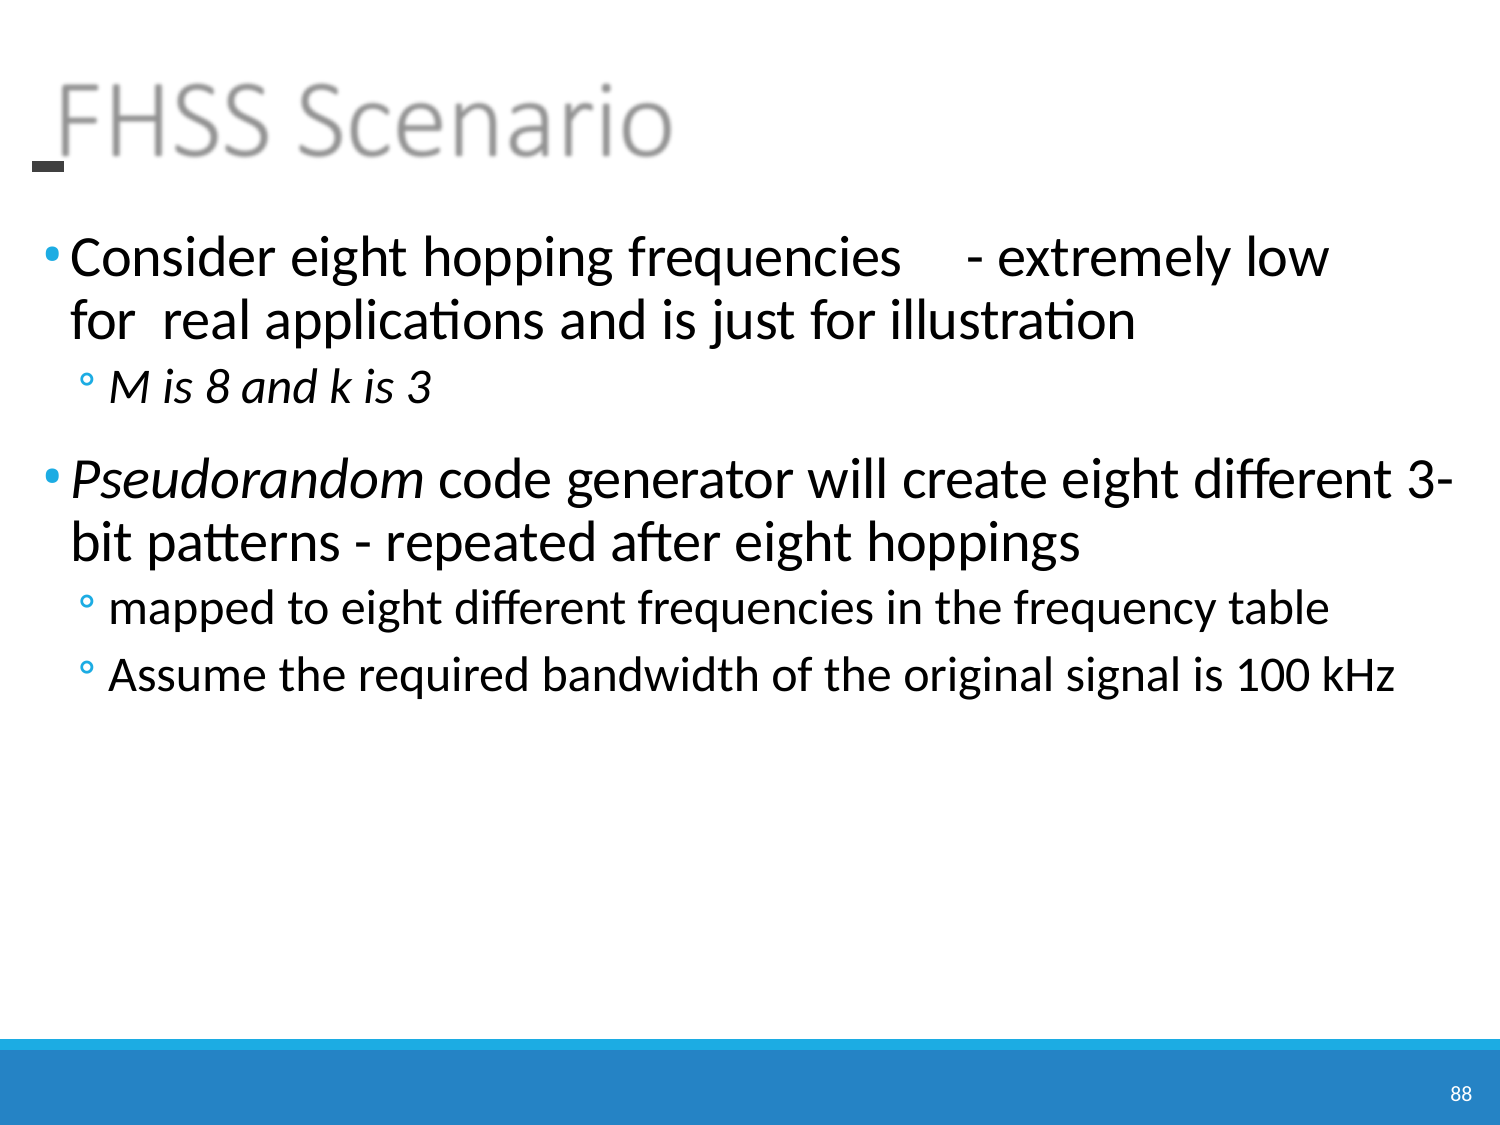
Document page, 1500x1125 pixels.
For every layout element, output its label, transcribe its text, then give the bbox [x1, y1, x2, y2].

slide_number 88 [1444, 1083, 1479, 1125]
picture [0, 10, 748, 190]
title [24, 39, 1476, 230]
text_box Consider eight hopping frequencies - extremely low for real applications and is just for illustration M is 8 and k is 3 Pseudorandom code generator will create eight different 3- bit patterns - repeated after eight hoppings mapped to eight different frequencies in the frequency table Assume the required bandwidth of the original signal is 100 kHz [39, 215, 1470, 702]
